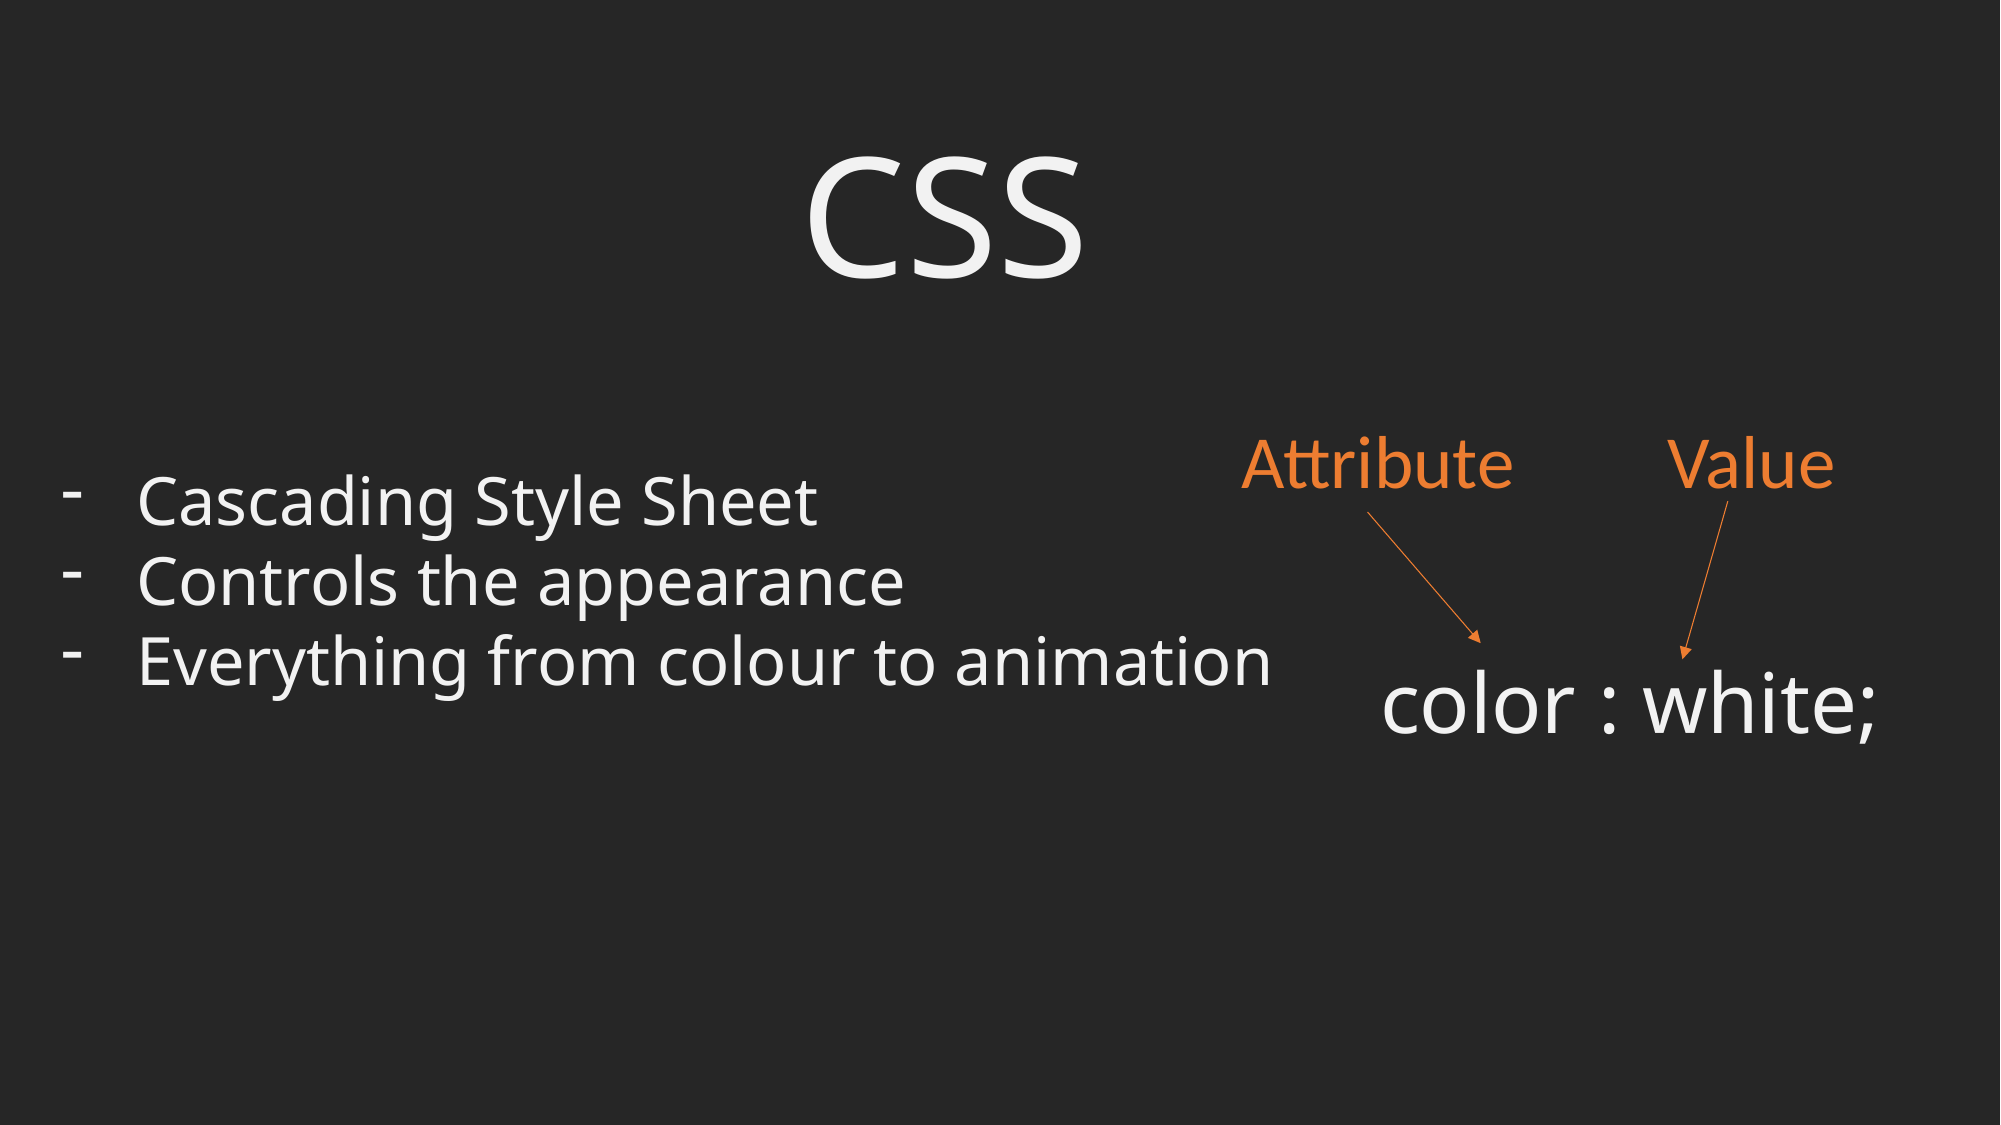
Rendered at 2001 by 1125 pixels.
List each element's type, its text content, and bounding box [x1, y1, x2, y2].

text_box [1682, 501, 1728, 660]
text_box Attribute Value [1226, 406, 1852, 511]
text_box color : white; [1365, 643, 2000, 758]
text_box CSS [786, 102, 1105, 318]
text_box Cascading Style Sheet Controls the appearance Everything from colour to animation [46, 451, 1985, 946]
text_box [1367, 511, 1481, 644]
